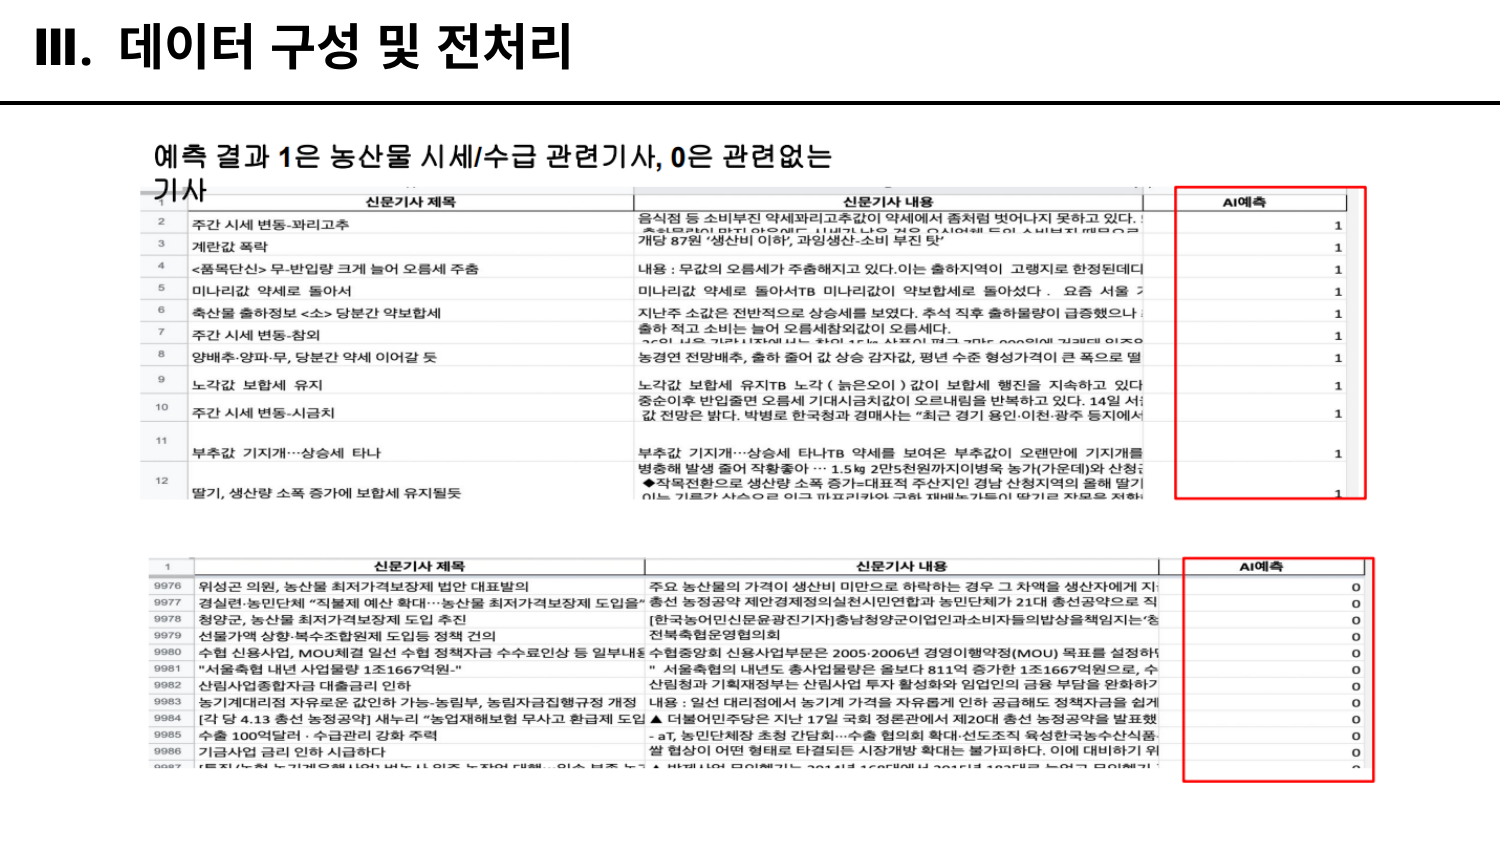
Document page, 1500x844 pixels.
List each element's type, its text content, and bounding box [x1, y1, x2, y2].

text_box Ⅲ. 데이터 구성 및 전처리 [20, 9, 773, 81]
picture [133, 126, 1389, 808]
